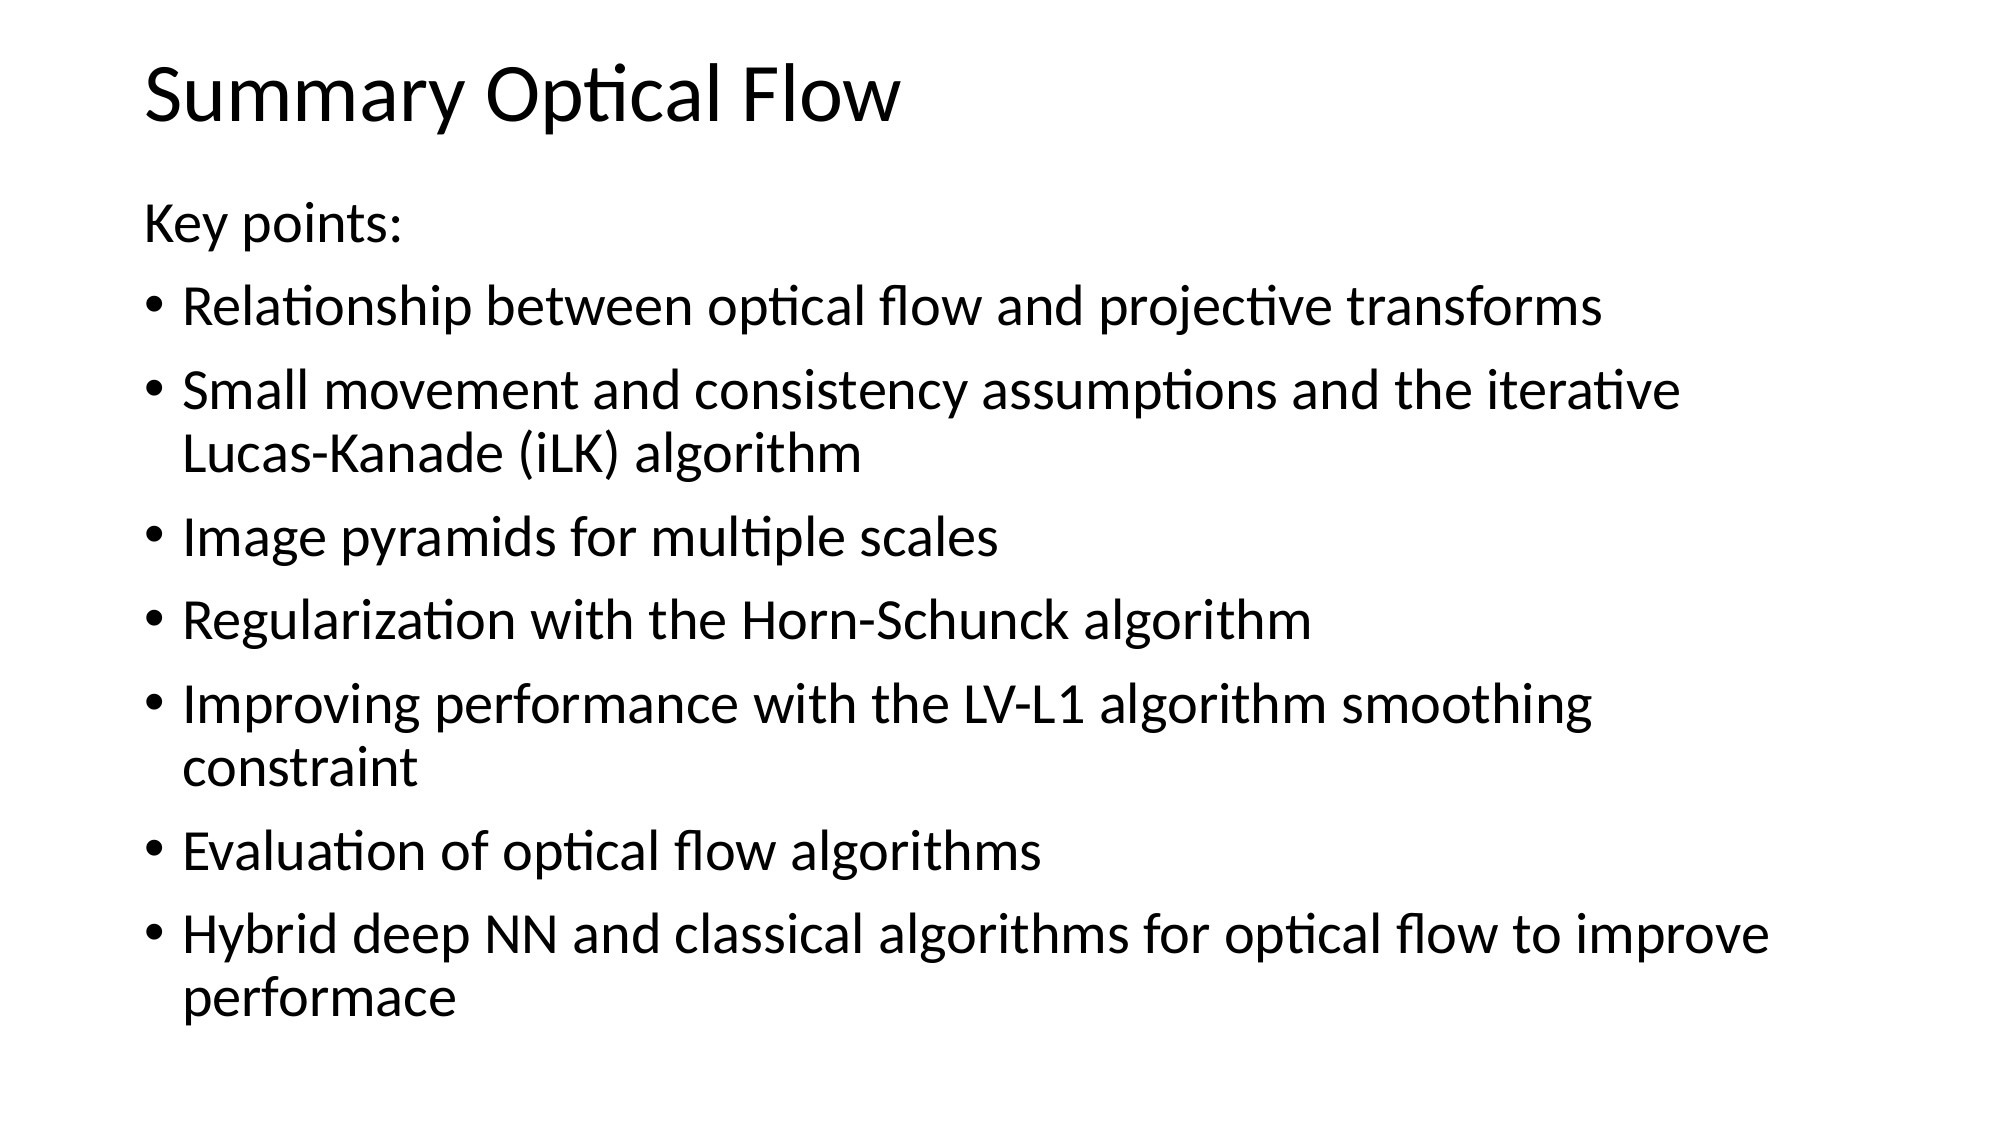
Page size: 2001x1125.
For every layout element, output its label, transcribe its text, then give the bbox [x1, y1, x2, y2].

list Key points: Relationship between optical flow and projective transforms Small movement and consistency assumptions and the iterative Lucas-Kanade (iLK) algorithm Image pyramids for multiple scales Regularization with the Horn-Schunck algorithm Improving performance with the LV-L1 algorithm smoothing constraint Evaluation of optical flow algorithms Hybrid deep NN and classical algorithms for optical flow to improve performace [129, 184, 1855, 1102]
title Summary Optical Flow [129, 22, 1855, 166]
